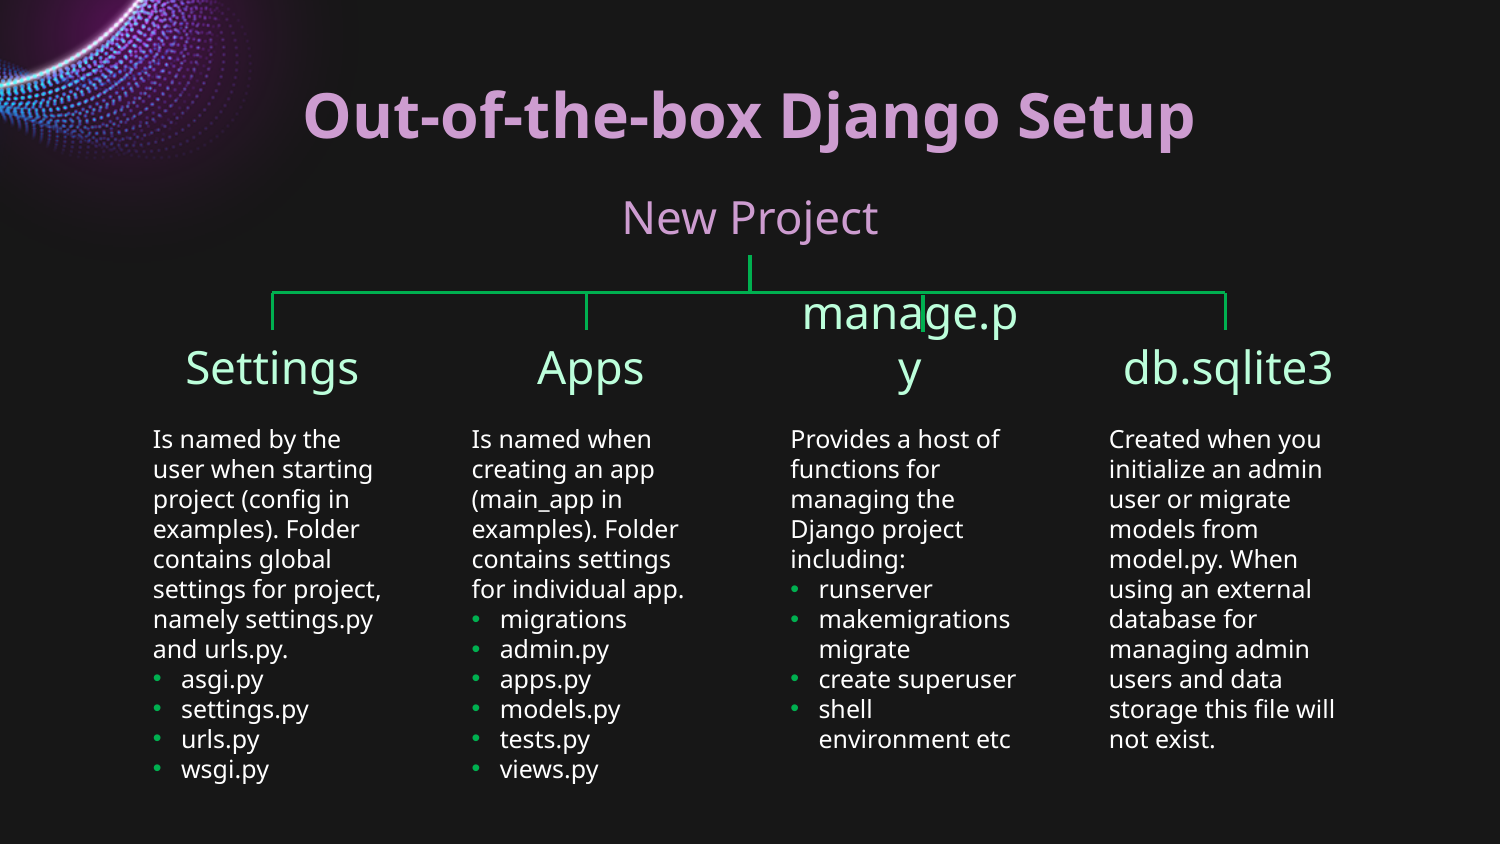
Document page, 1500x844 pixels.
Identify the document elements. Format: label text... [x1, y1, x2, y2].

picture [0, 0, 409, 299]
text_box [864, 378, 985, 499]
text_box Provides a host of functions for managing the Django project including: runserver makemigrations migrate create superuser shell environment etc [775, 409, 1044, 756]
text_box Is named when creating an app (main_app in examples). Folder contains settings for individual app. migrations admin.py apps.py models.py tests.py views.py [456, 409, 726, 756]
text_box [212, 378, 333, 499]
text_box Settings [138, 330, 407, 409]
text_box manage.py [775, 330, 1044, 409]
text_box [1167, 378, 1288, 499]
text_box [530, 378, 651, 499]
text_box Created when you initialize an admin user or migrate models from model.py. When using an external database for managing admin users and data storage this file will not exist. [1093, 409, 1363, 756]
title Out-of-the-box Django Setup [118, 61, 1382, 156]
text_box db.sqlite3 [1093, 330, 1363, 409]
picture [274, 294, 409, 299]
text_box Apps [456, 330, 726, 409]
text_box New Project [551, 176, 949, 256]
text_box Is named by the user when starting project (config in examples). Folder contains global settings for project, namely settings.py and urls.py. asgi.py settings.py urls.py wsgi.py [138, 409, 407, 756]
